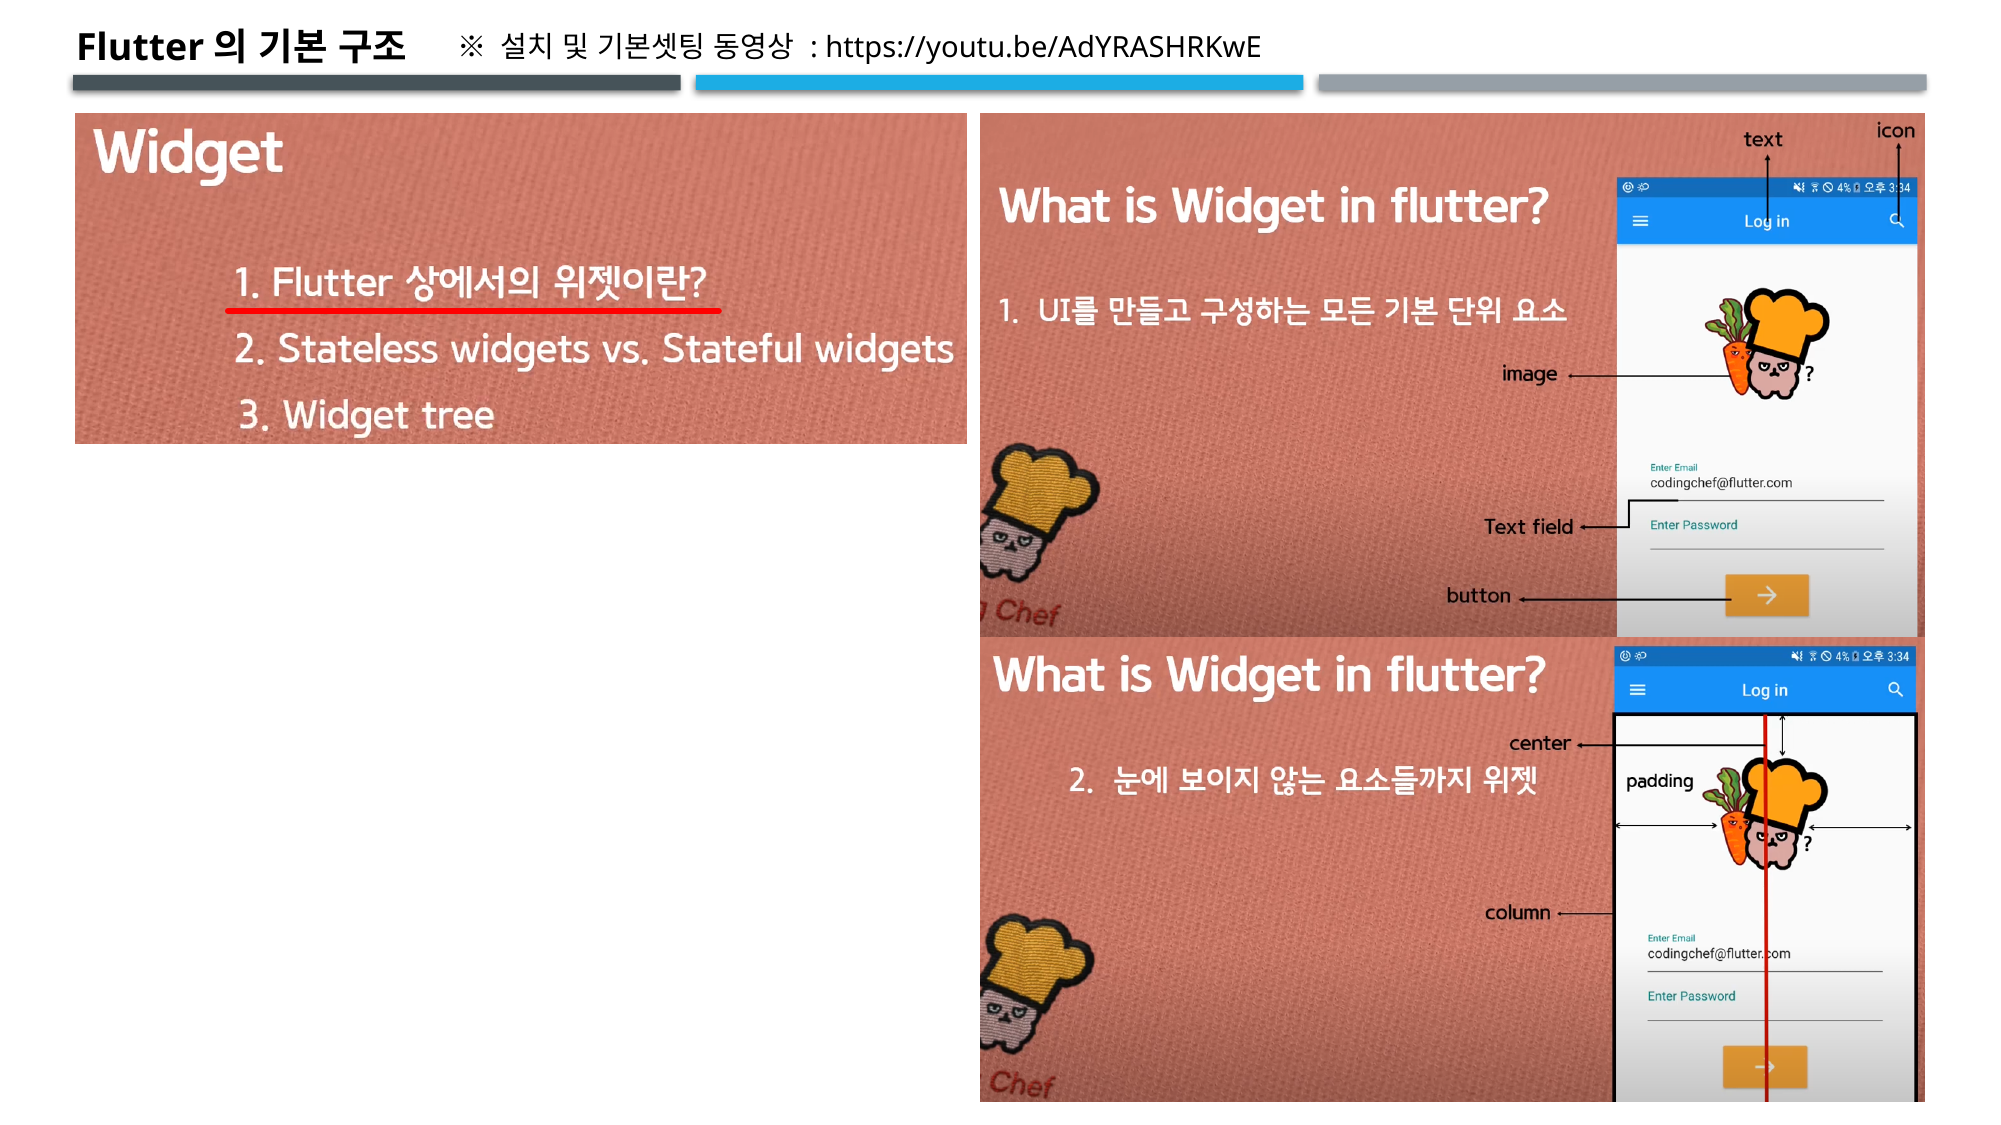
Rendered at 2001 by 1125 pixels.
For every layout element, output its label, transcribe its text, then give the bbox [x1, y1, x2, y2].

text_box Flutter의 기본 구조 [61, 15, 422, 76]
picture [979, 113, 1926, 1102]
text_box ※ 설치 및 기본셋팅 동영상 : https://youtu.be/AdYRASHRKwE [442, 20, 1278, 71]
picture [74, 113, 968, 445]
